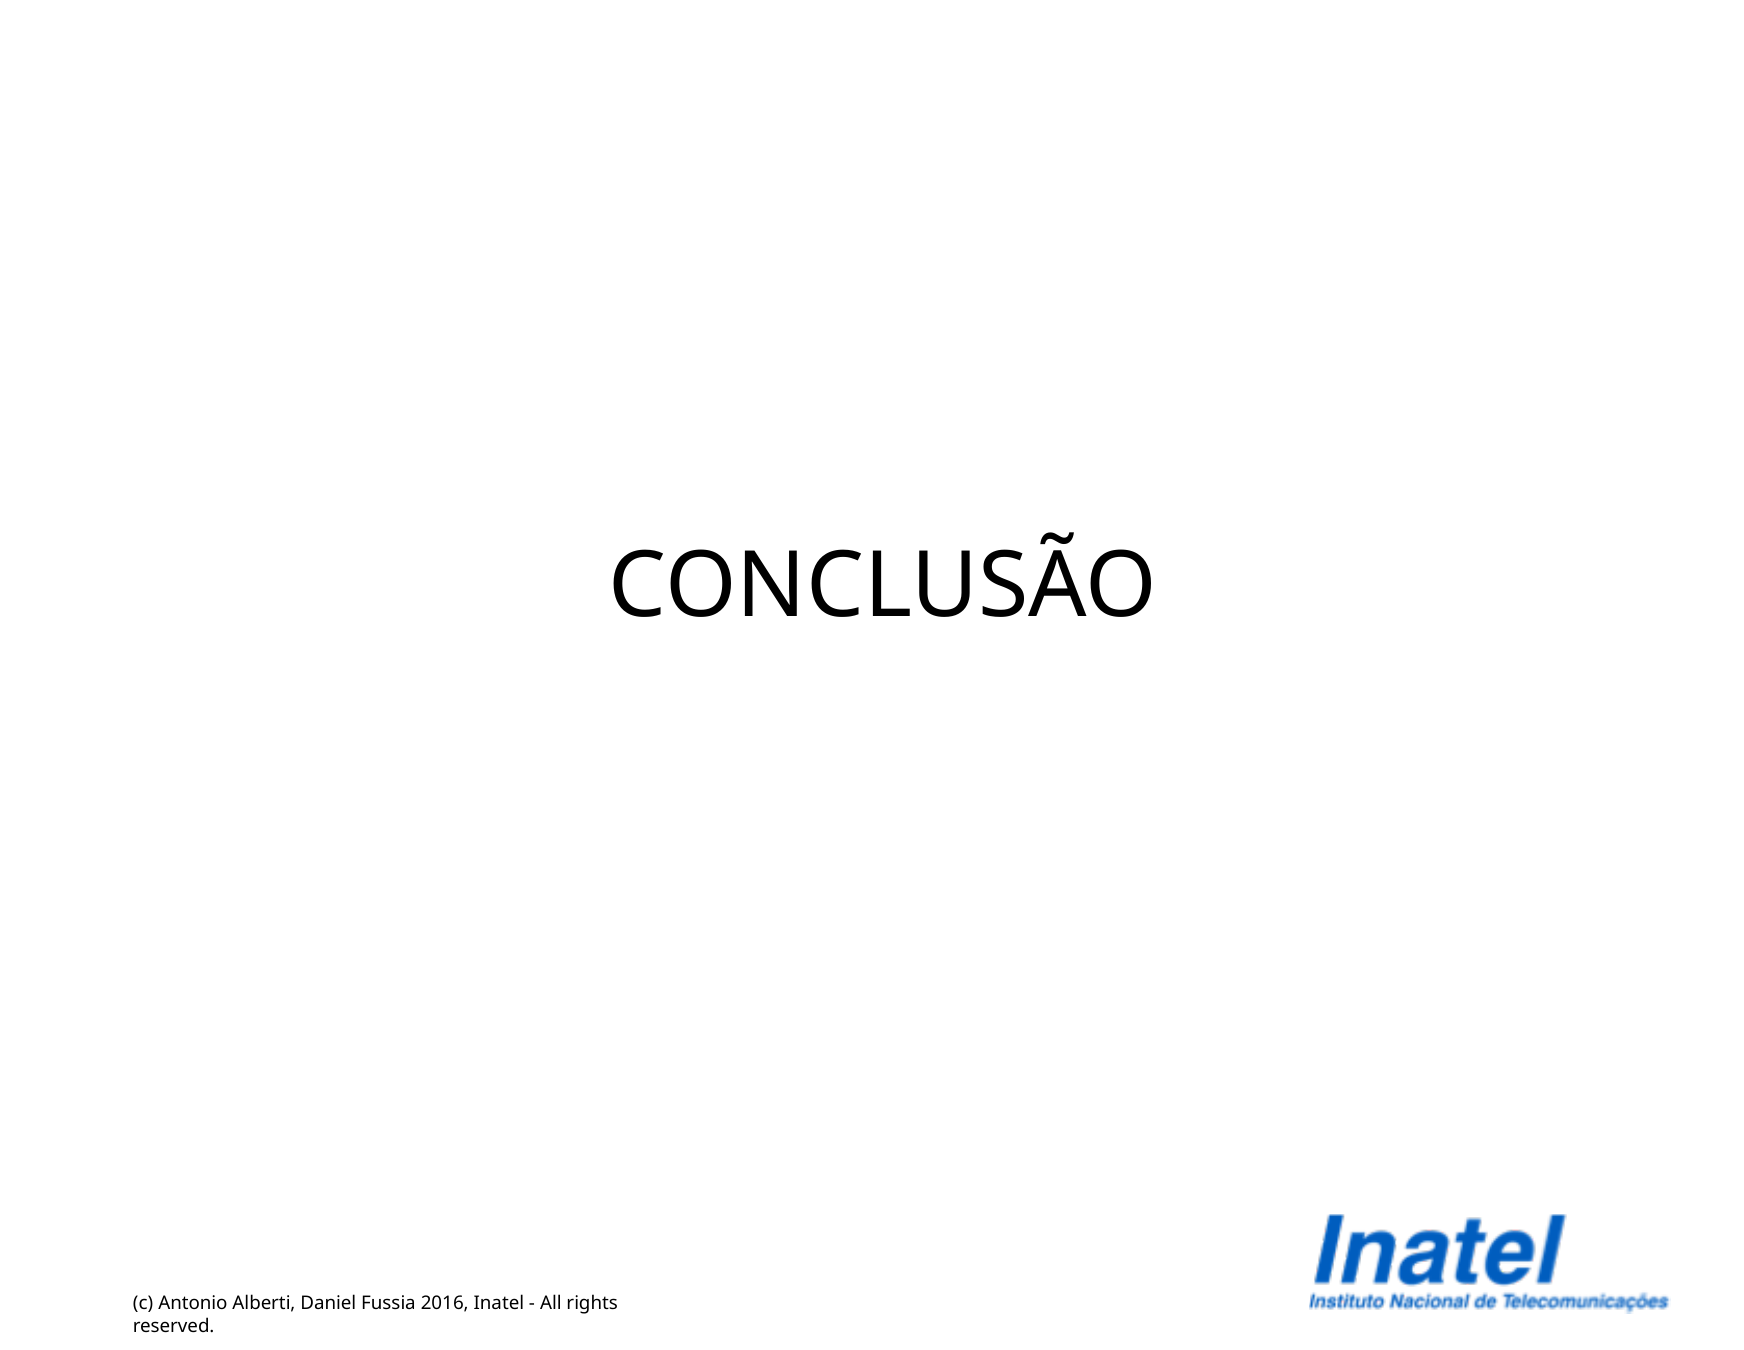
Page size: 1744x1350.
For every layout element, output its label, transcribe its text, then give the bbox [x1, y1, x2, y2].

text_box (c) Antonio Alberti, Daniel Fussia 2016, Inatel - All rights reserved. [124, 1291, 709, 1337]
picture [1309, 1213, 1671, 1315]
text_box conclusão [609, 525, 1192, 645]
